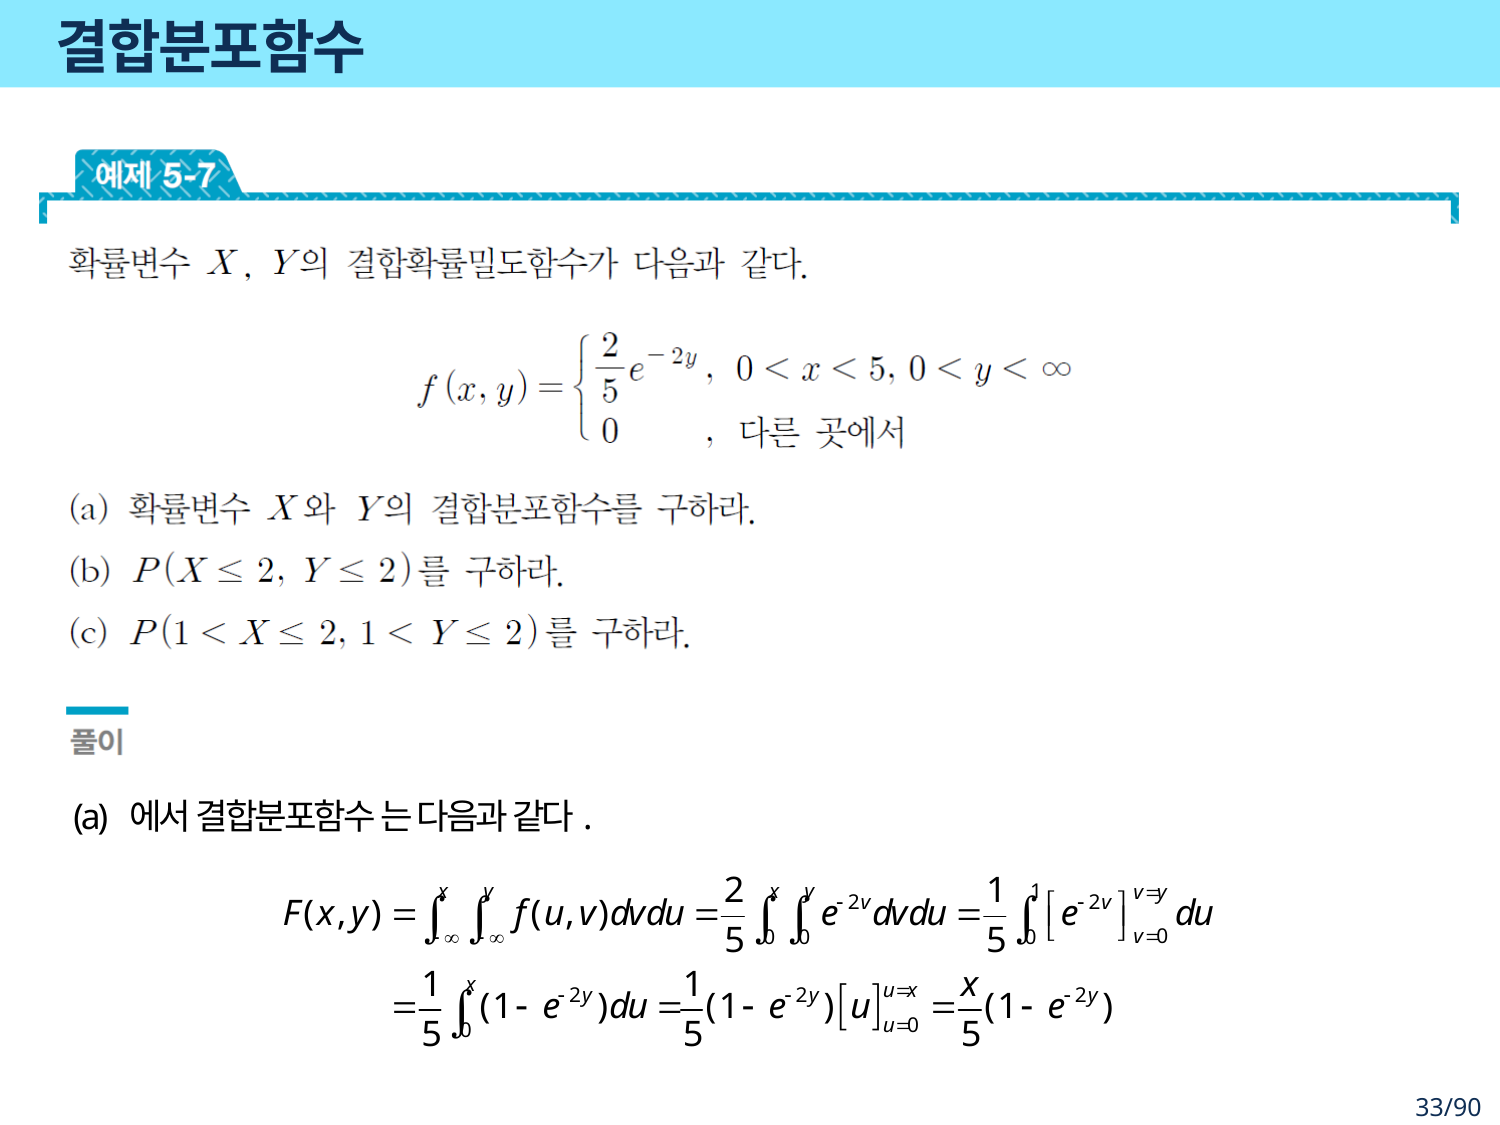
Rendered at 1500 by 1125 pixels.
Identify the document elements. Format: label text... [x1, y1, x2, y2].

picture [25, 124, 1482, 773]
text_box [277, 866, 1221, 1056]
title 결합분포함수 [40, 5, 1288, 84]
